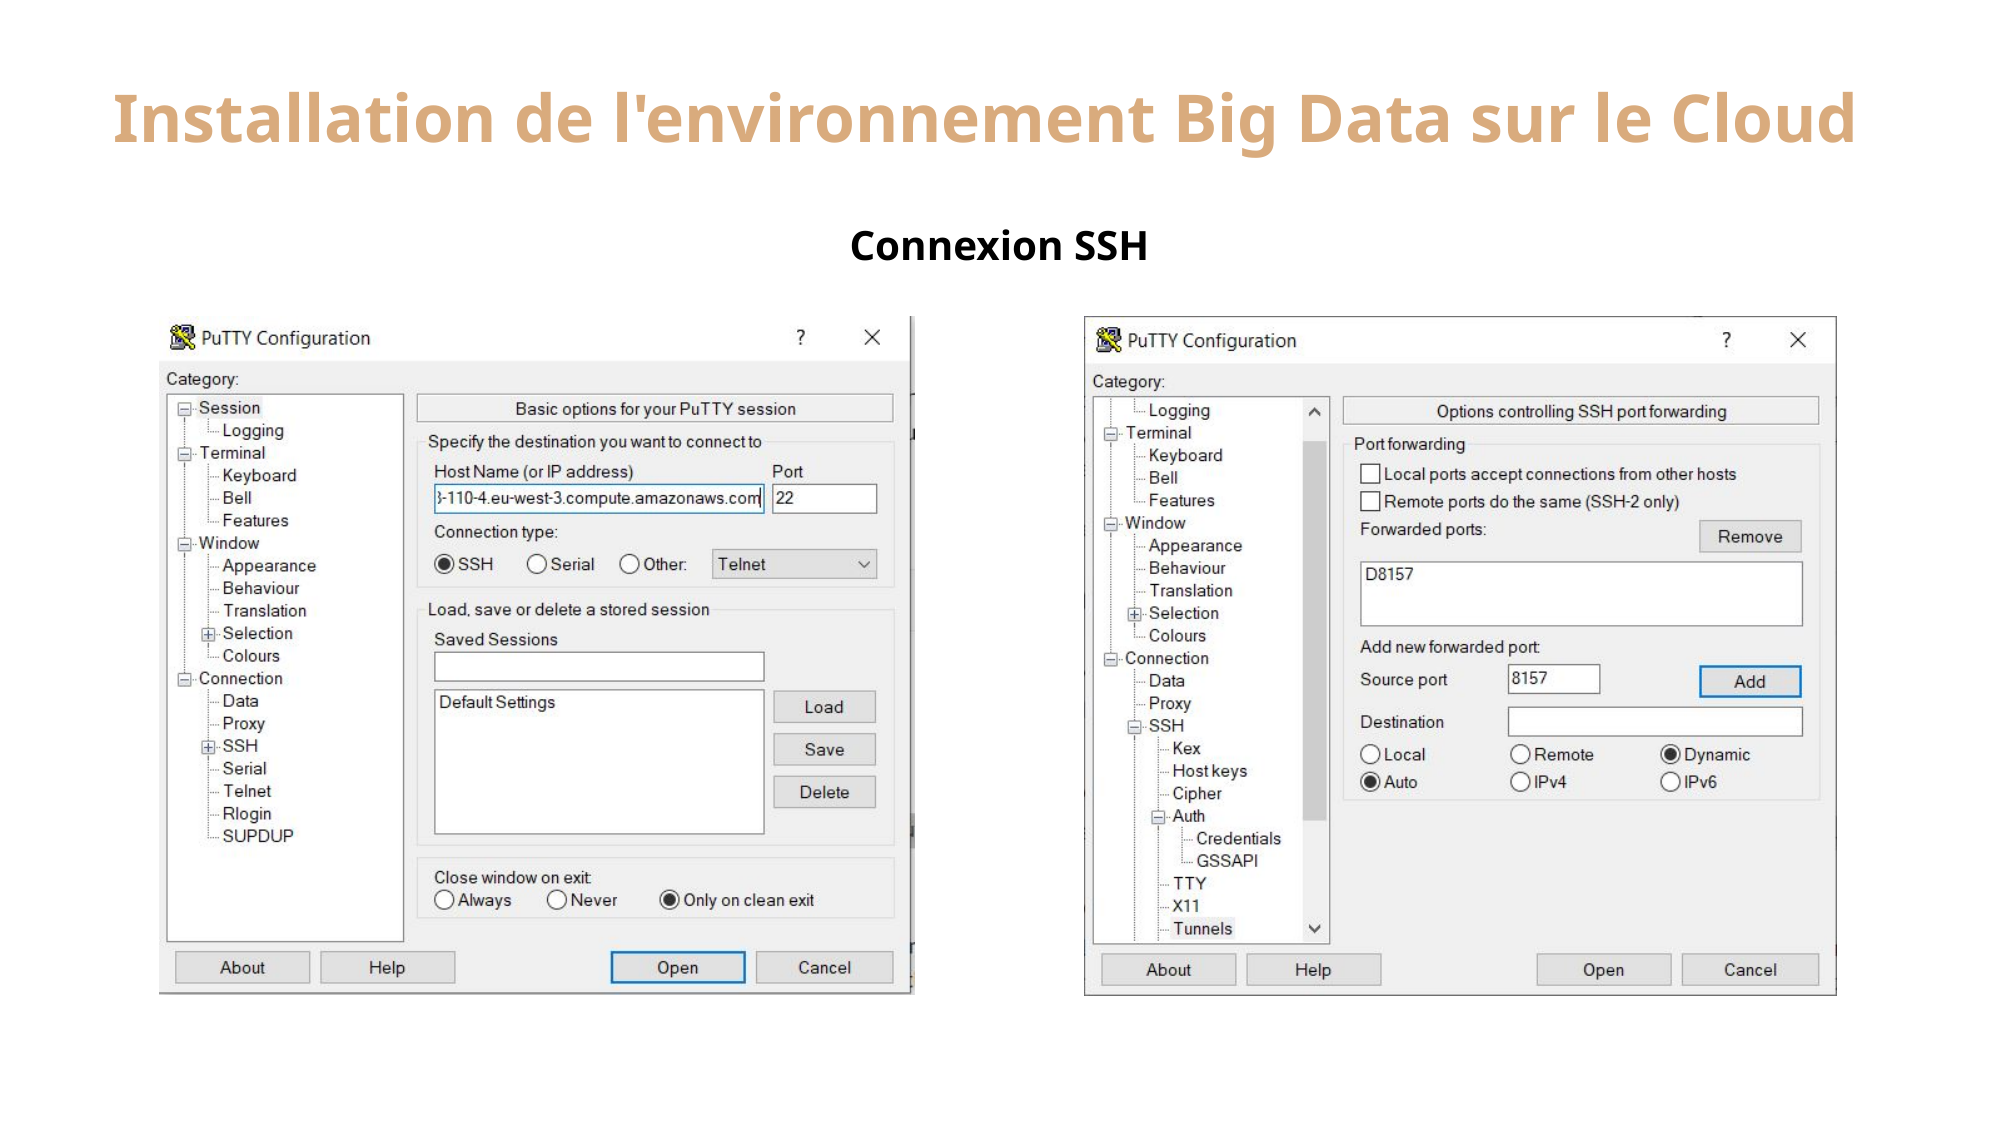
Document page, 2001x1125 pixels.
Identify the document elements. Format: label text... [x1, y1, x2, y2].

title Installation de l'environnement Big Data sur le Cloud [113, 59, 1886, 156]
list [1084, 316, 1837, 996]
list Connexion SSH [113, 204, 1886, 269]
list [159, 316, 915, 995]
